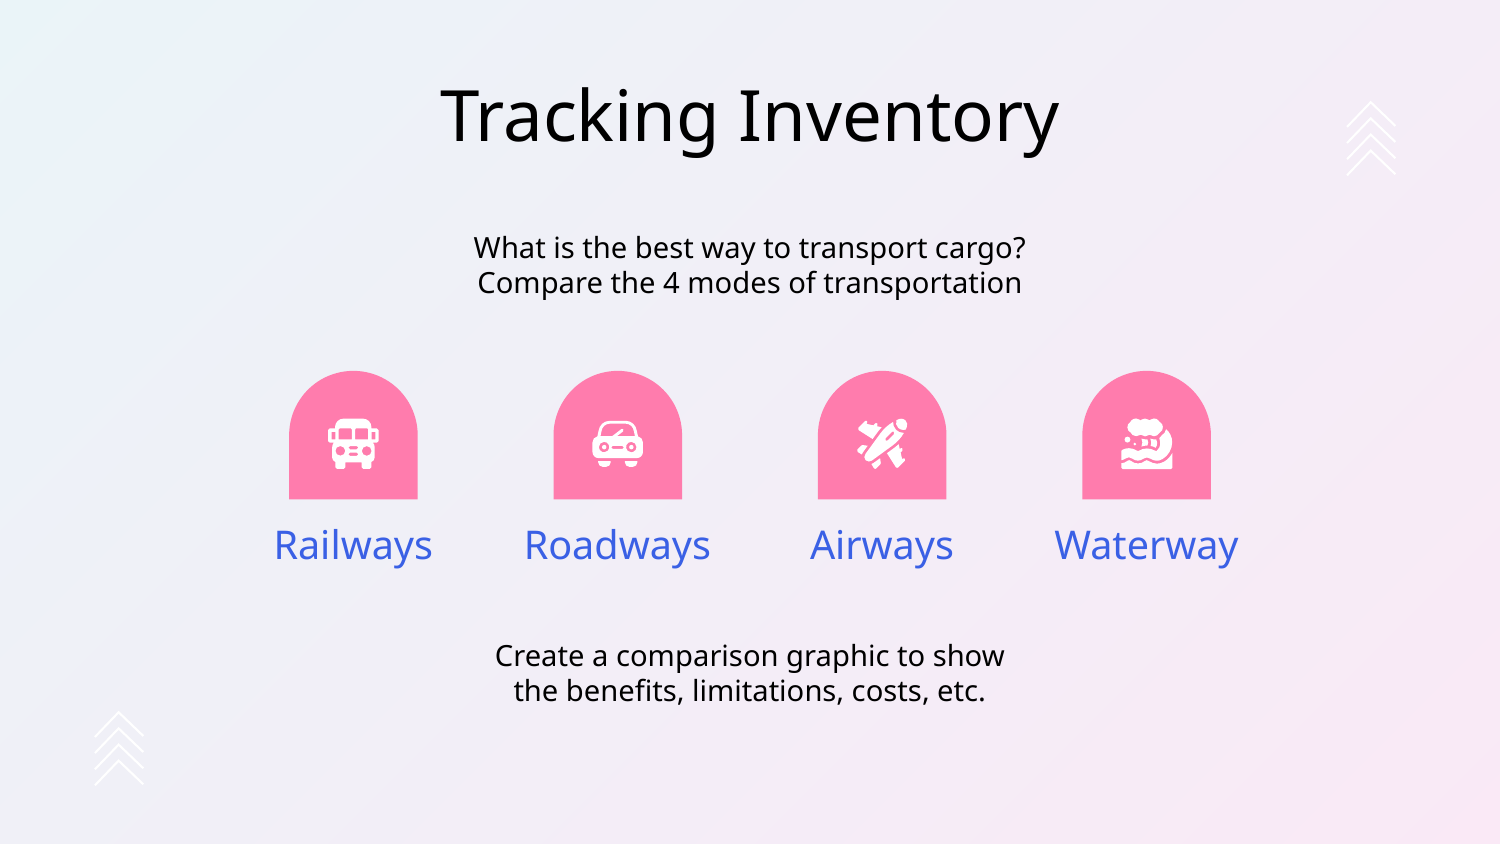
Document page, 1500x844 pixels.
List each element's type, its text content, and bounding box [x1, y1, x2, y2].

text_box Create a comparison graphic to show the benefits, limitations, costs, etc. [454, 622, 1046, 723]
text_box Waterway [1026, 504, 1267, 582]
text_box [1121, 418, 1173, 470]
text_box Airways [761, 504, 1003, 582]
text_box [553, 370, 683, 500]
text_box [1082, 370, 1211, 500]
text_box Roadways [497, 504, 738, 582]
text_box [592, 420, 644, 468]
text_box [817, 370, 947, 500]
text_box Railways [233, 504, 474, 582]
text_box [328, 418, 379, 469]
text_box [856, 418, 908, 470]
title Tracking Inventory [119, 72, 1381, 167]
text_box [289, 370, 418, 500]
text_box What is the best way to transport cargo? Compare the 4 modes of transportation [451, 214, 1049, 315]
